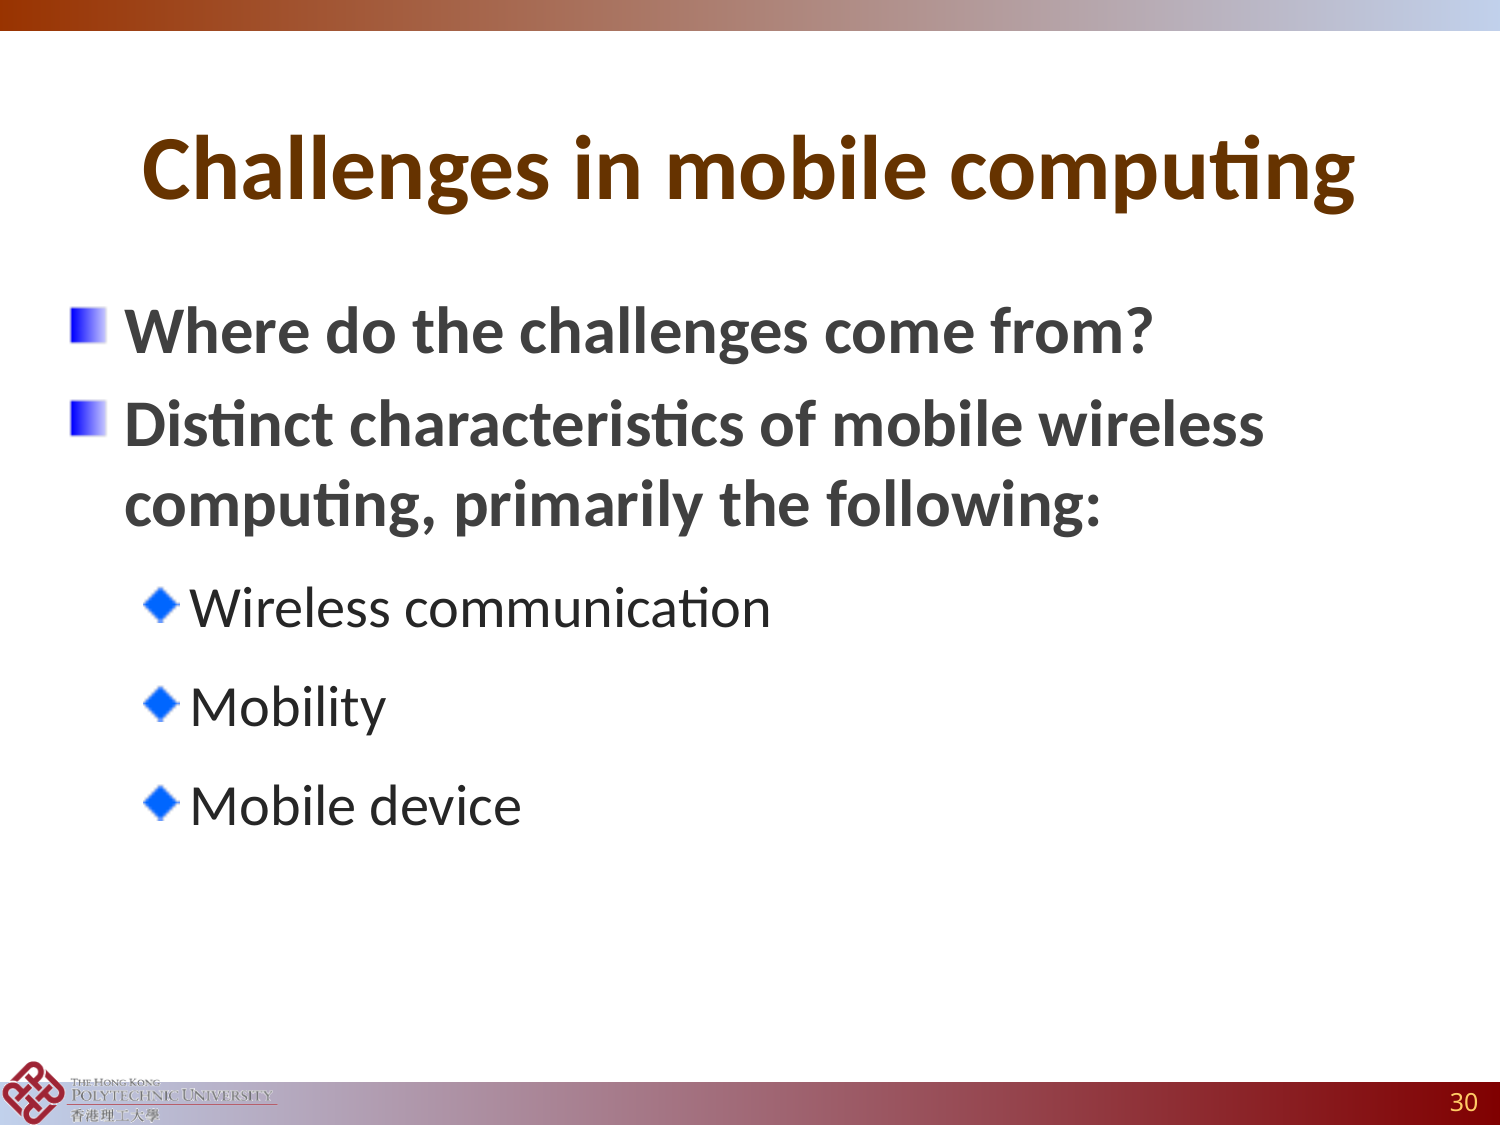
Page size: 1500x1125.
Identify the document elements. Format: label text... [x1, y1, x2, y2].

list Where do the challenges come from? Distinct characteristics of mobile wireless computing, primarily the following: Wireless communication Mobility Mobile device [53, 278, 1475, 900]
picture [143, 585, 180, 623]
picture [68, 398, 111, 441]
picture [143, 783, 180, 821]
picture [0, 1061, 278, 1125]
picture [143, 684, 180, 722]
picture [68, 305, 111, 348]
title Challenges in mobile computing [0, 99, 1500, 250]
